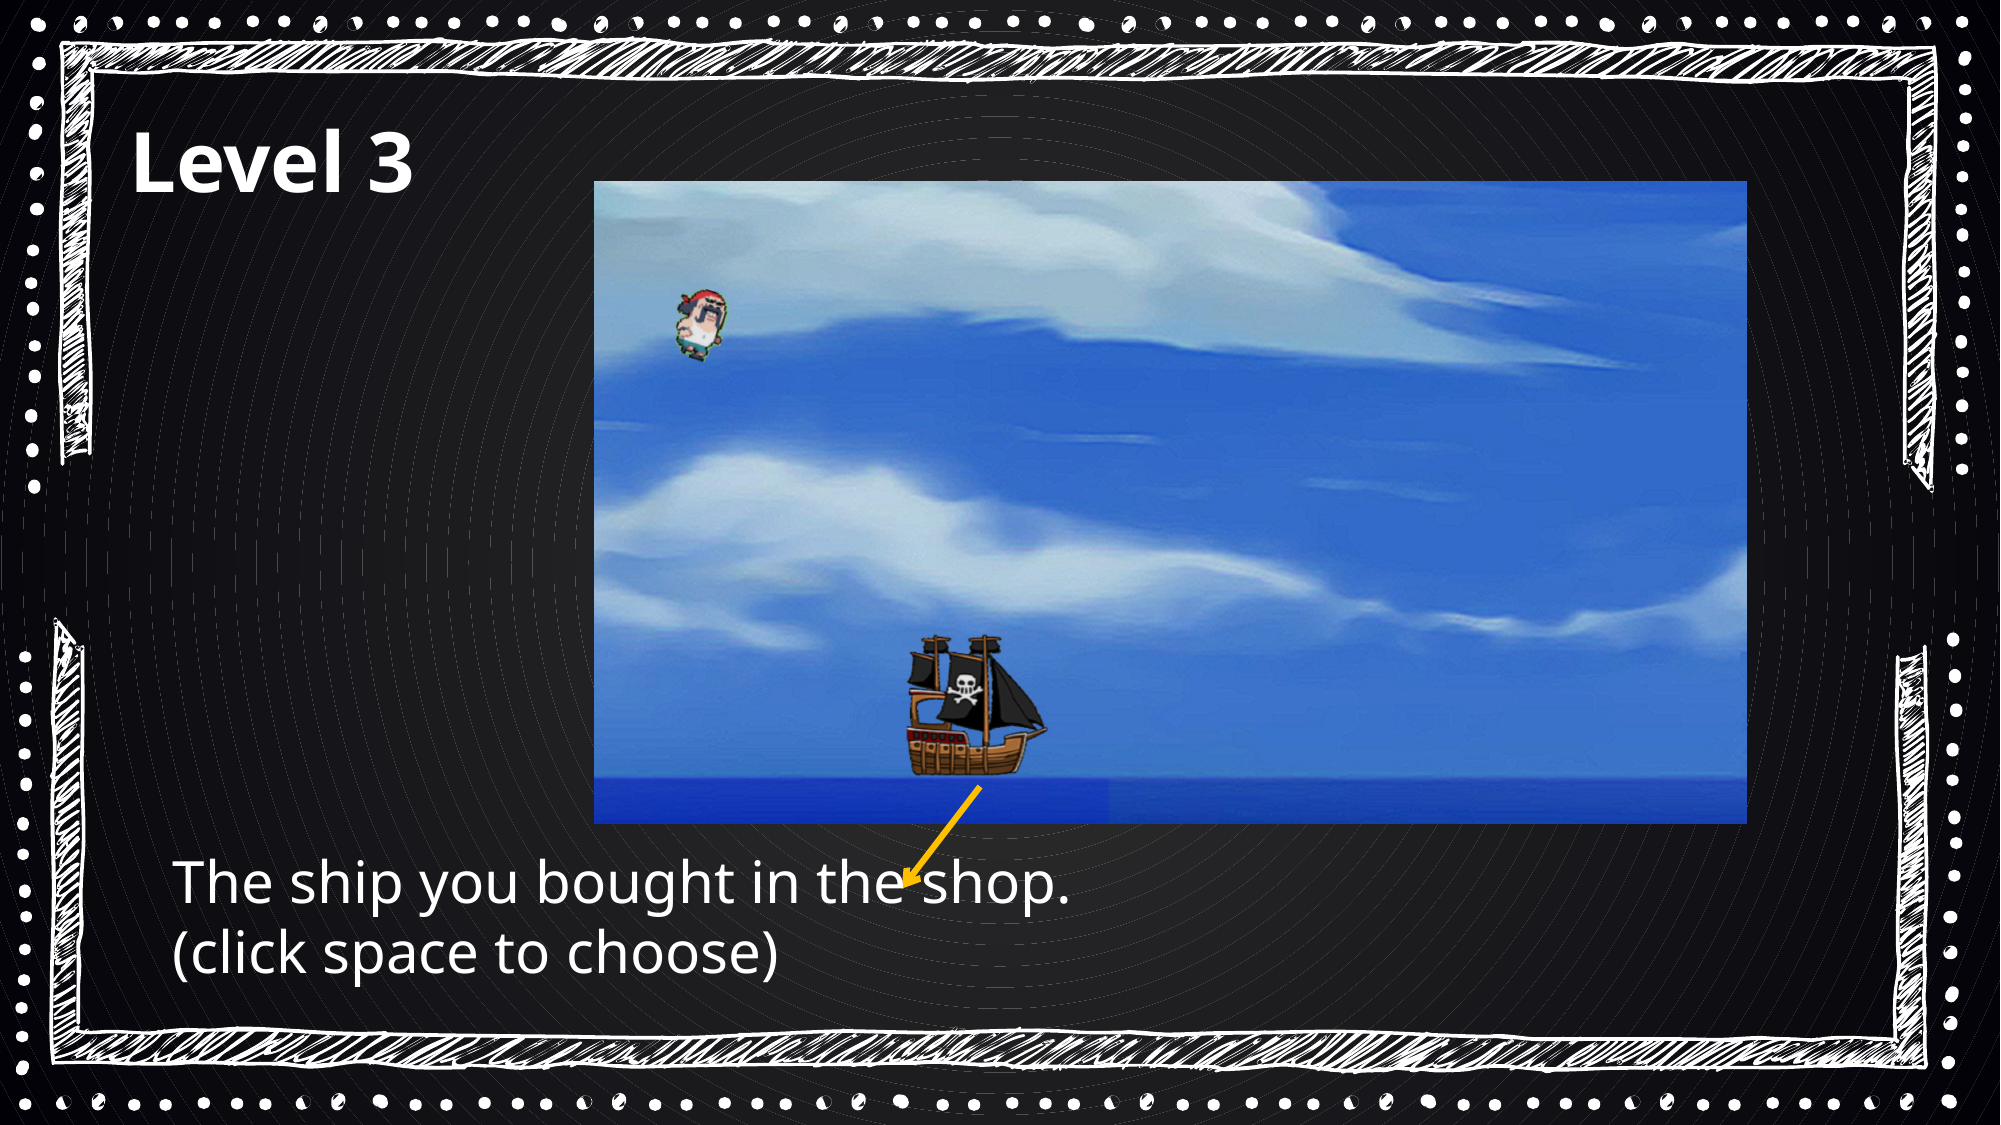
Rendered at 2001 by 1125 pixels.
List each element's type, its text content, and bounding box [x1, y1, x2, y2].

picture [594, 181, 1747, 825]
text_box Level 3 [114, 102, 714, 217]
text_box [901, 786, 981, 889]
text_box The ship you bought in the shop.(click space to choose) [158, 837, 1199, 993]
